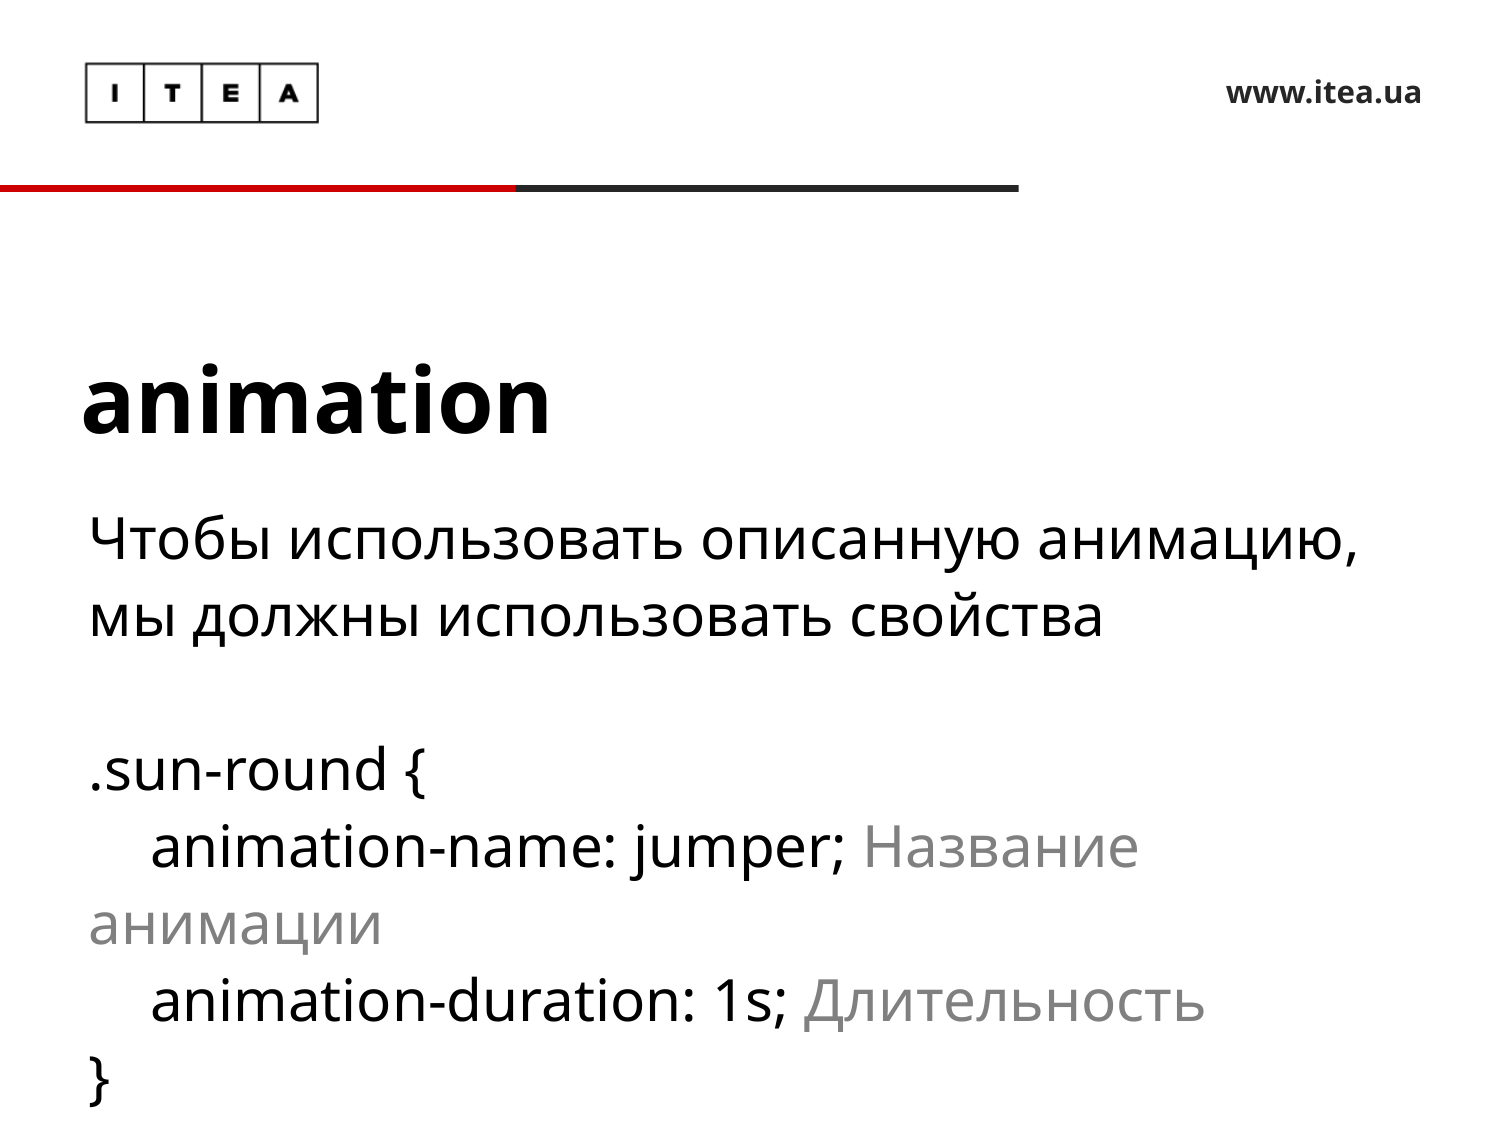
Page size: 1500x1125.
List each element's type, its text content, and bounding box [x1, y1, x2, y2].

text_box www.itea.ua [1172, 66, 1477, 115]
text_box [516, 185, 1019, 192]
picture [57, 49, 344, 133]
list Чтобы использовать описанную анимацию, мы должны использовать свойства .sun-round { animation-name: jumper; Название анимации animation-duration: 1s; Длительность } [74, 486, 1414, 1028]
text_box [0, 185, 516, 192]
title animation [65, 323, 1425, 441]
